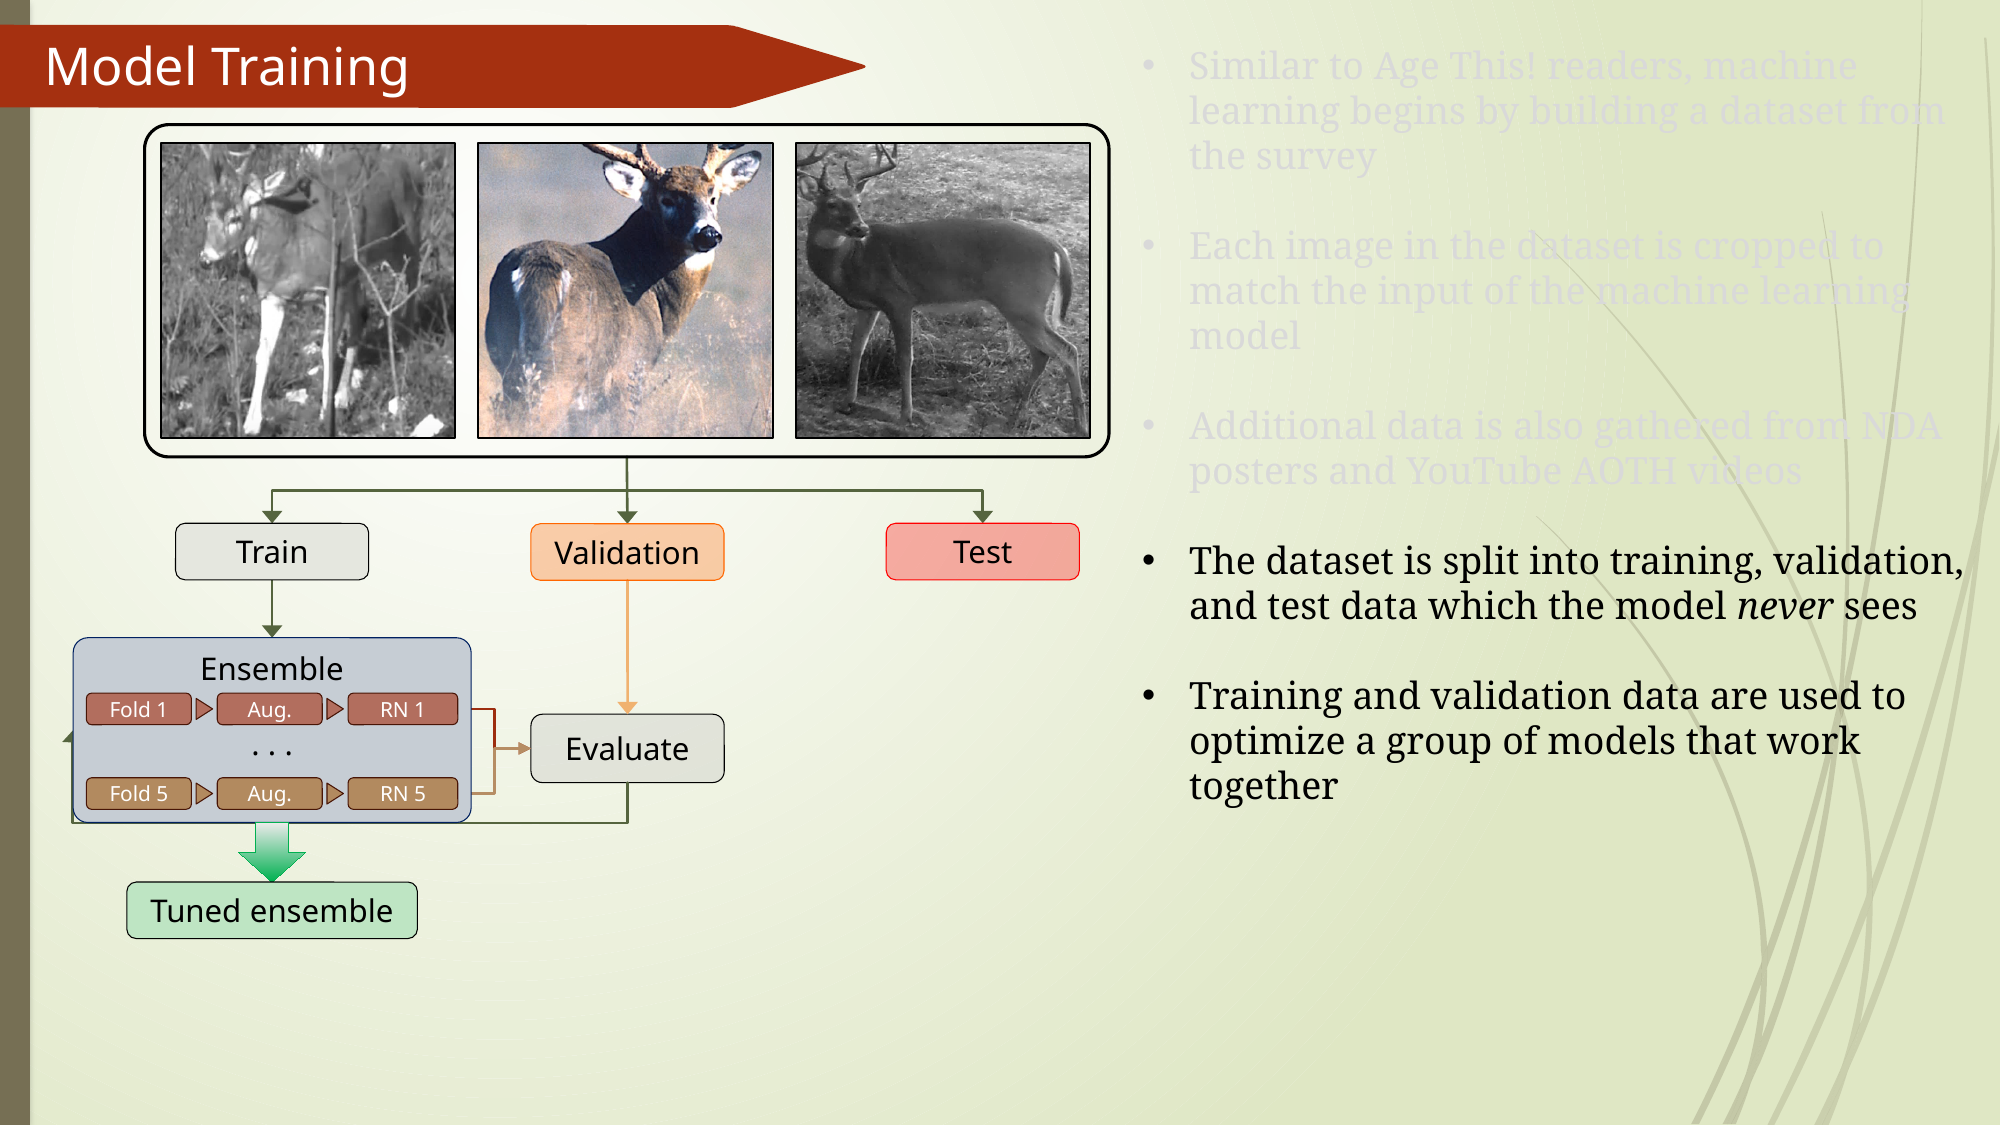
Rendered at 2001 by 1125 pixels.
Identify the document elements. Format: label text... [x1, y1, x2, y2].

text_box Model Training [29, 26, 865, 104]
text_box Similar to Age This! readers, machine learning begins by building a dataset from the survey Each image in the dataset is cropped to match the input of the machine learning model Additional data is also gathered from NDA posters and YouTube AOTH videos The dataset is split into training, validation, and test data which the model never sees Training and validation data are used to optimize a group of models that work together [1127, 33, 1998, 1091]
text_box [72, 124, 1110, 939]
